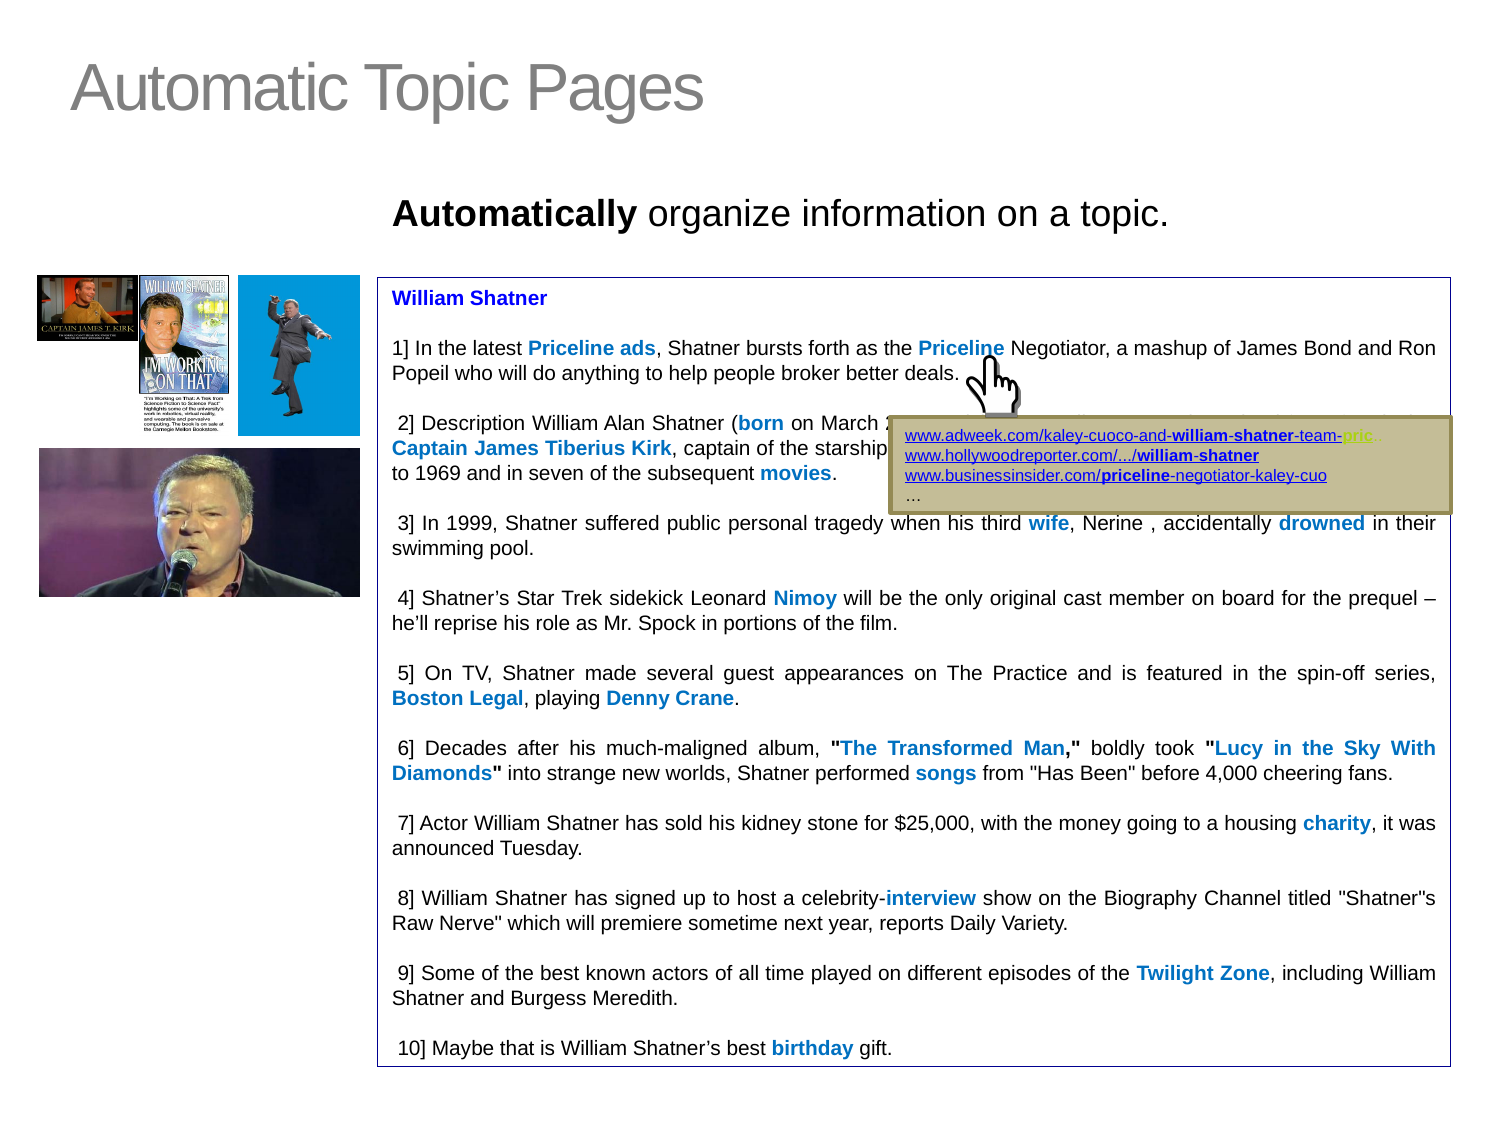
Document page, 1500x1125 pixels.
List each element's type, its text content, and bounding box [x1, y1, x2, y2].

title Automatic Topic Pages [55, 2, 1451, 166]
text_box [376, 277, 1452, 1076]
text_box Automatically organize information on a topic. [377, 181, 1425, 241]
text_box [36, 275, 360, 597]
